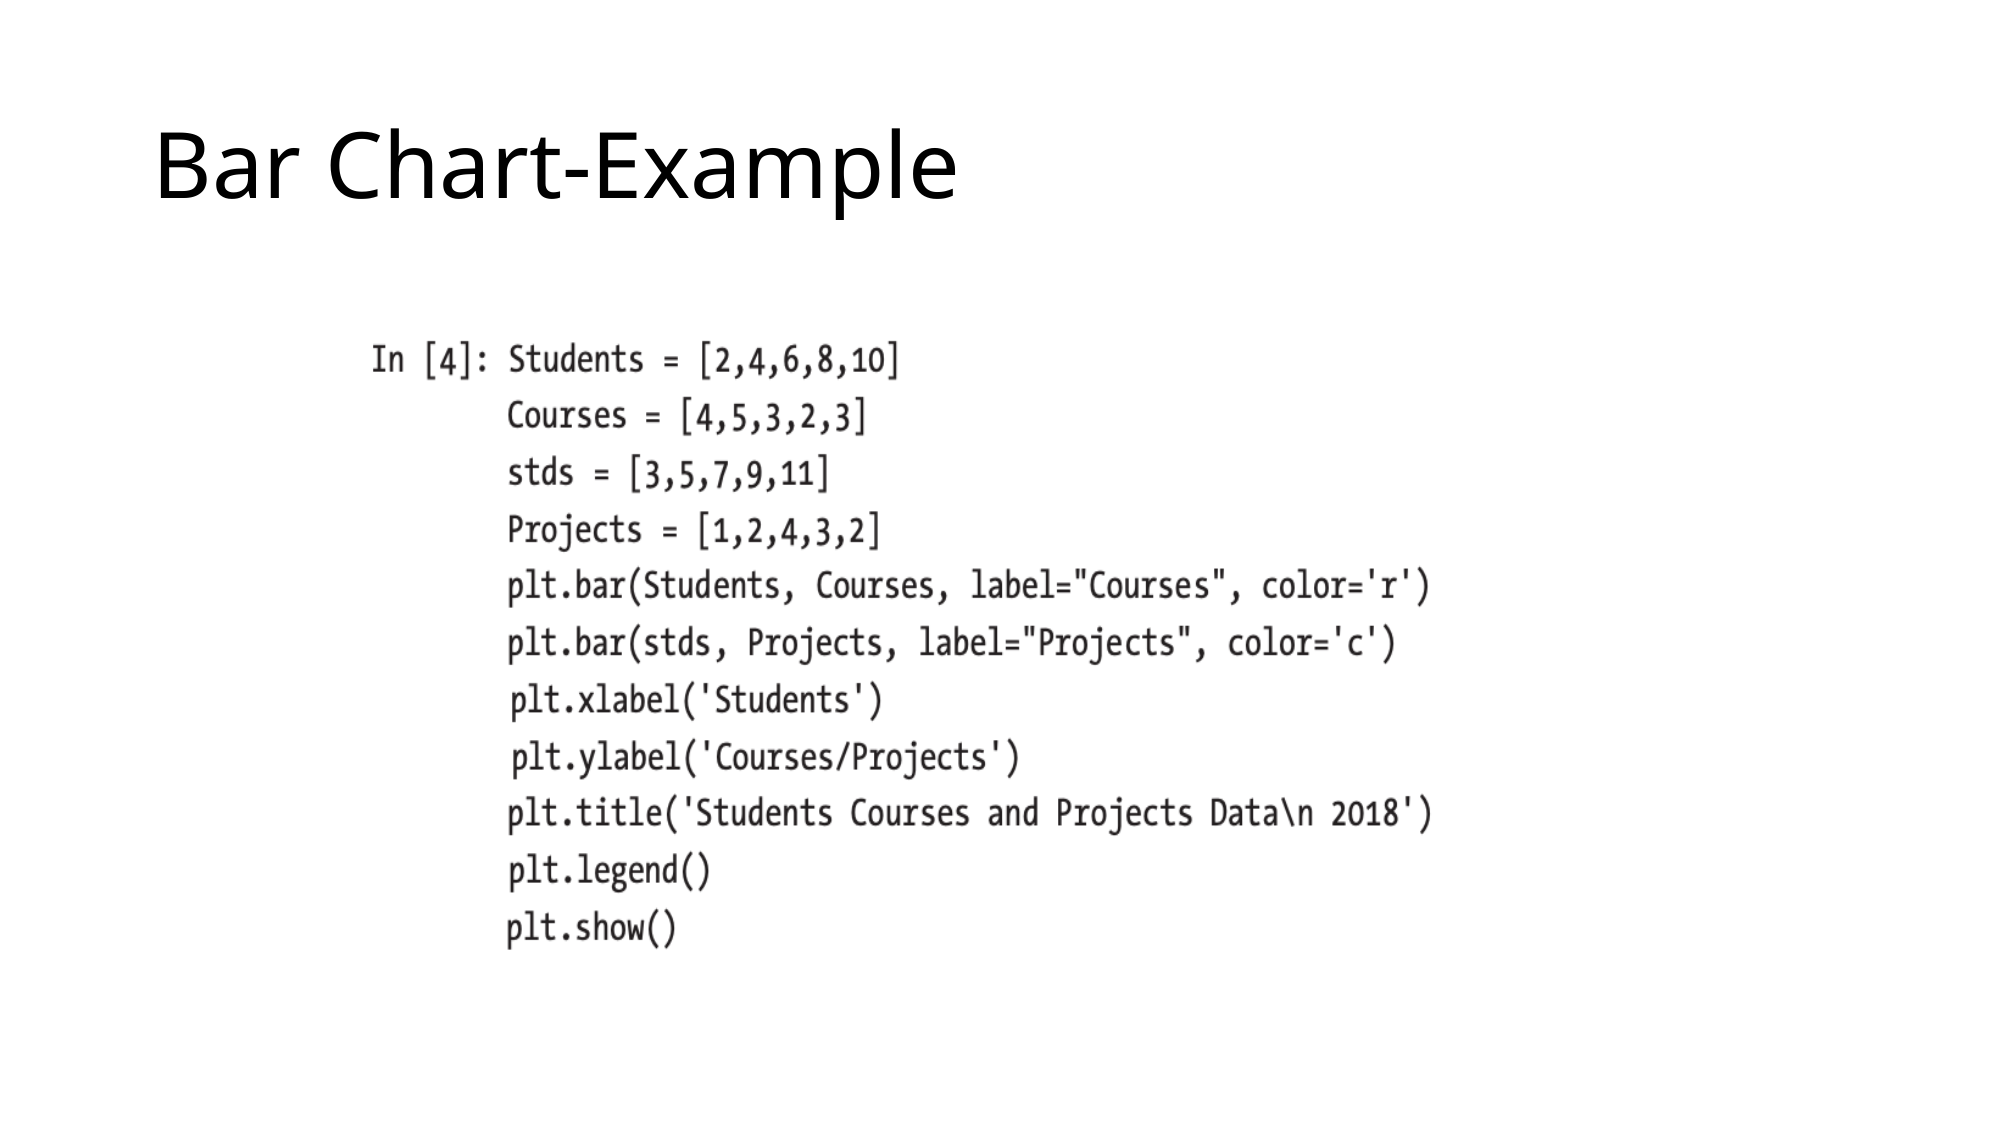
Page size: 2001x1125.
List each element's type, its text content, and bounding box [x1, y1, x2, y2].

title Bar Chart-Example [137, 59, 1863, 278]
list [305, 277, 1519, 1042]
